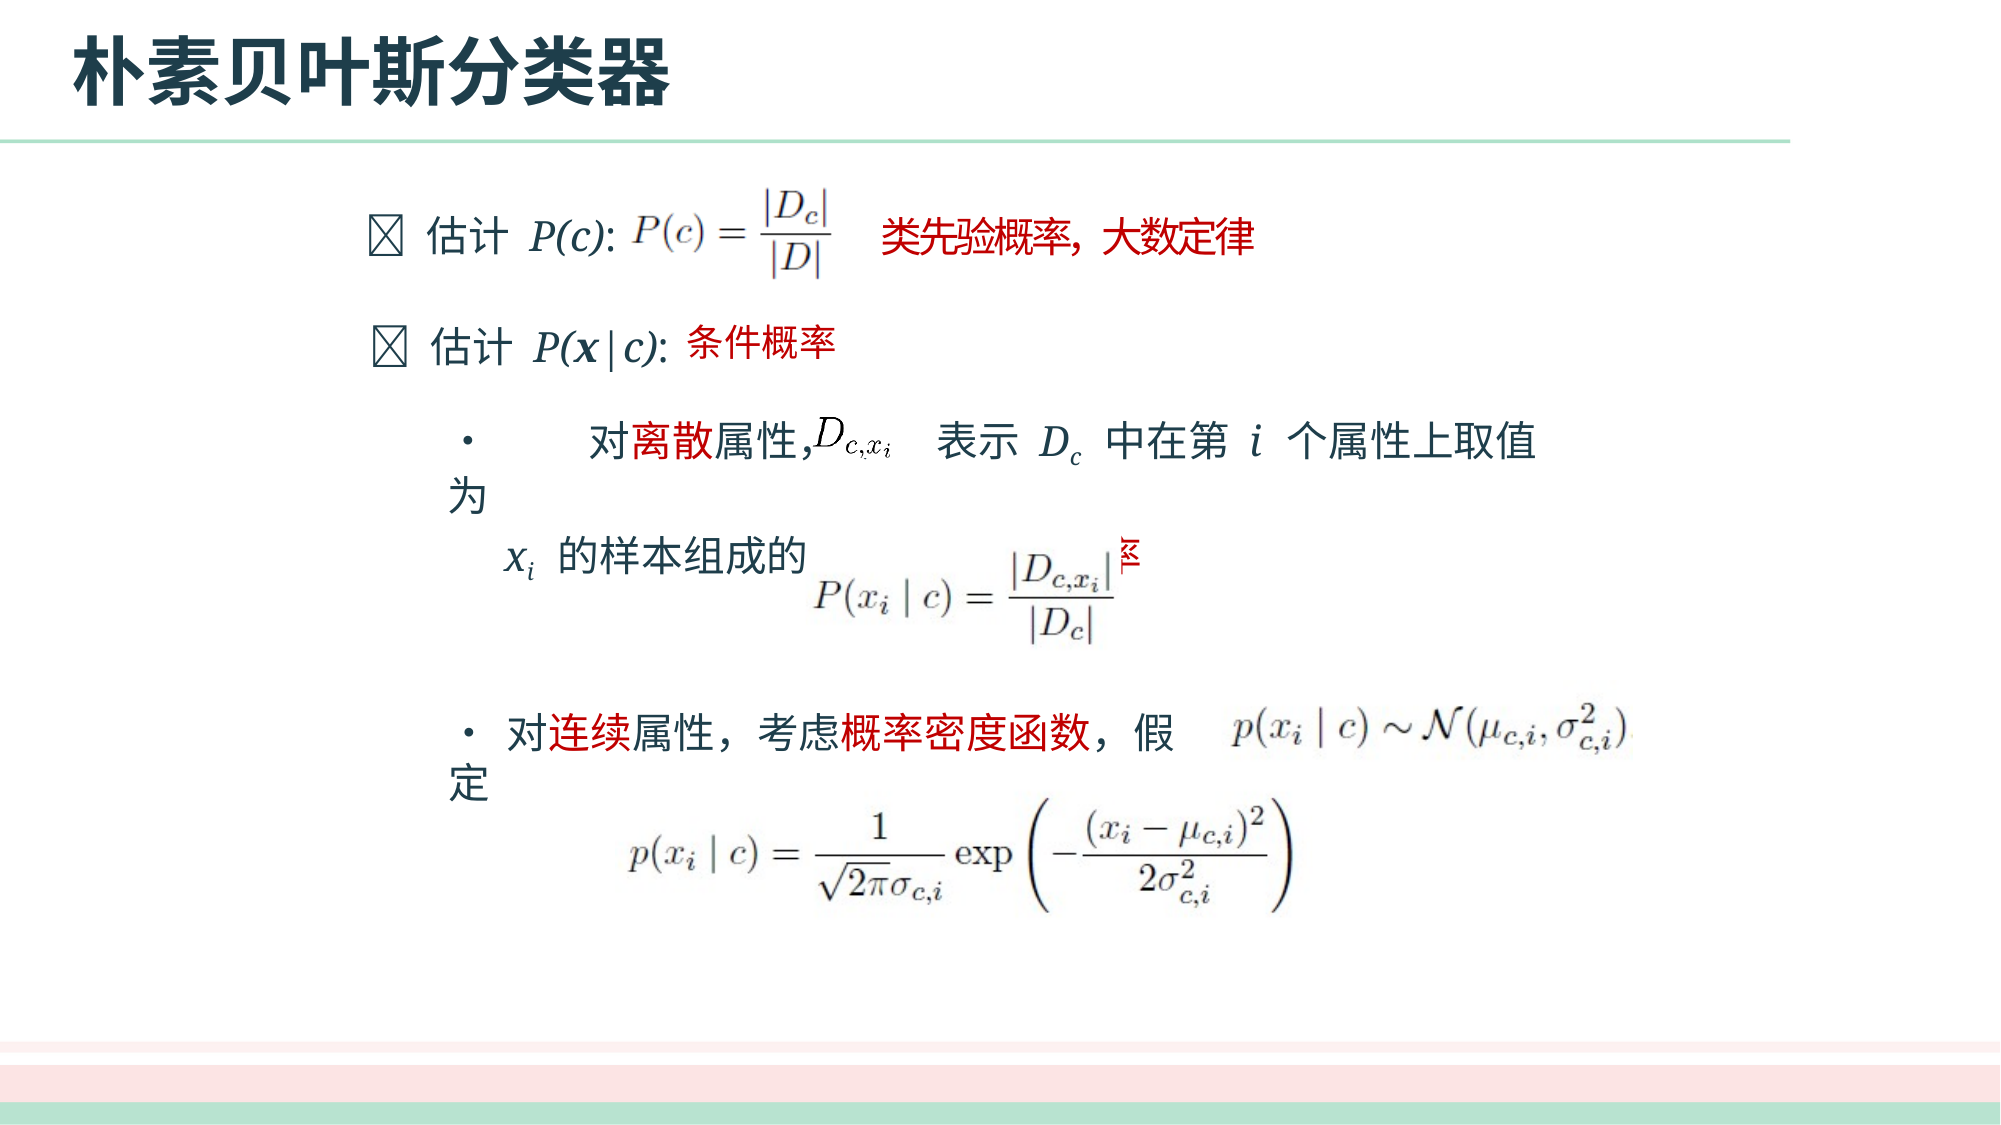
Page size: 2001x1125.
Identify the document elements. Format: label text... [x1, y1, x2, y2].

title 朴素贝叶斯分类器 [56, 11, 1782, 140]
text_box 条件概率 [672, 311, 866, 371]
text_box [615, 767, 1313, 938]
picture [0, 0, 2001, 1125]
text_box [624, 166, 844, 295]
text_box • 对连续属性，考虑概率密度函数，假定 [446, 707, 1216, 808]
text_box [805, 523, 1122, 662]
text_box 类 先 验 概 率，大 数 定 律 [865, 202, 1377, 268]
text_box  估计 P(c):  估计 P(x|c): • 对离散属性，令 表示 Dc 中在第 i 个属性上取值为 xi 的样本组成的集合，则条件概率 [363, 210, 1575, 585]
text_box [1221, 680, 1633, 765]
text_box [812, 417, 890, 458]
